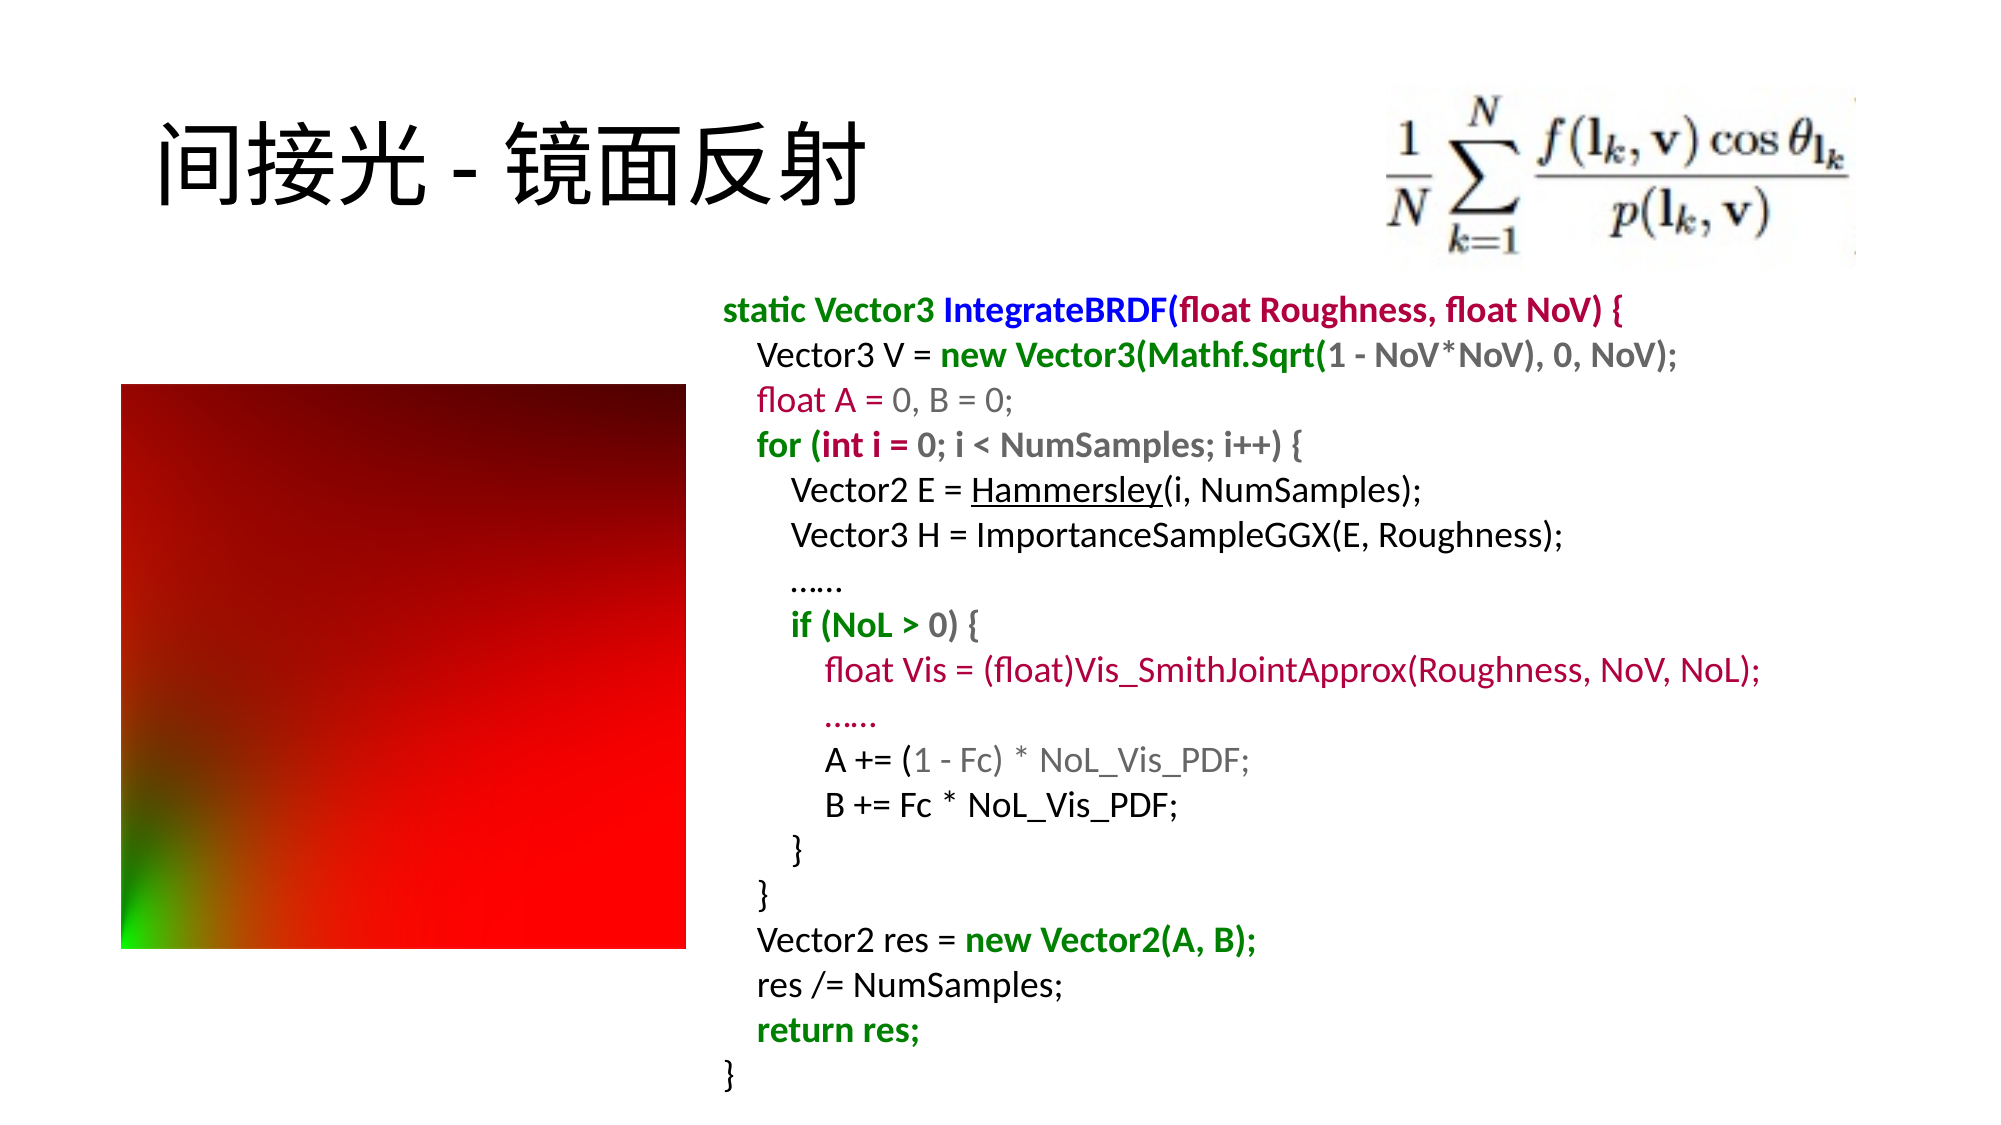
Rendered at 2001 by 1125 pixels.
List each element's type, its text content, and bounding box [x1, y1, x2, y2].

title 间接光-镜面反射 [138, 60, 1385, 278]
picture [1385, 42, 1857, 295]
title 间接光-镜面反射 [1857, 60, 1864, 277]
picture [121, 384, 686, 949]
text_box static Vector3 IntegrateBRDF(float Roughness, float NoV) { Vector3 V = new Vector3(Mathf.Sqrt(1 - NoV*NoV), 0, NoV); float A = 0, B = 0; for (int i = 0; i < NumSamples; i++) { Vector2 E = Hammersley(i, NumSamples); Vector3 H = ImportanceSampleGGX(E, Roughness); …… if (NoL > 0) { float Vis = (float)Vis_SmithJointApprox(Roughness, NoV, NoL); …… A += (1 - Fc) * NoL_Vis_PDF; B += Fc * NoL_Vis_PDF; } } Vector2 res = new Vector2(A, B); res /= NumSamples; return res; } [708, 277, 1951, 1102]
